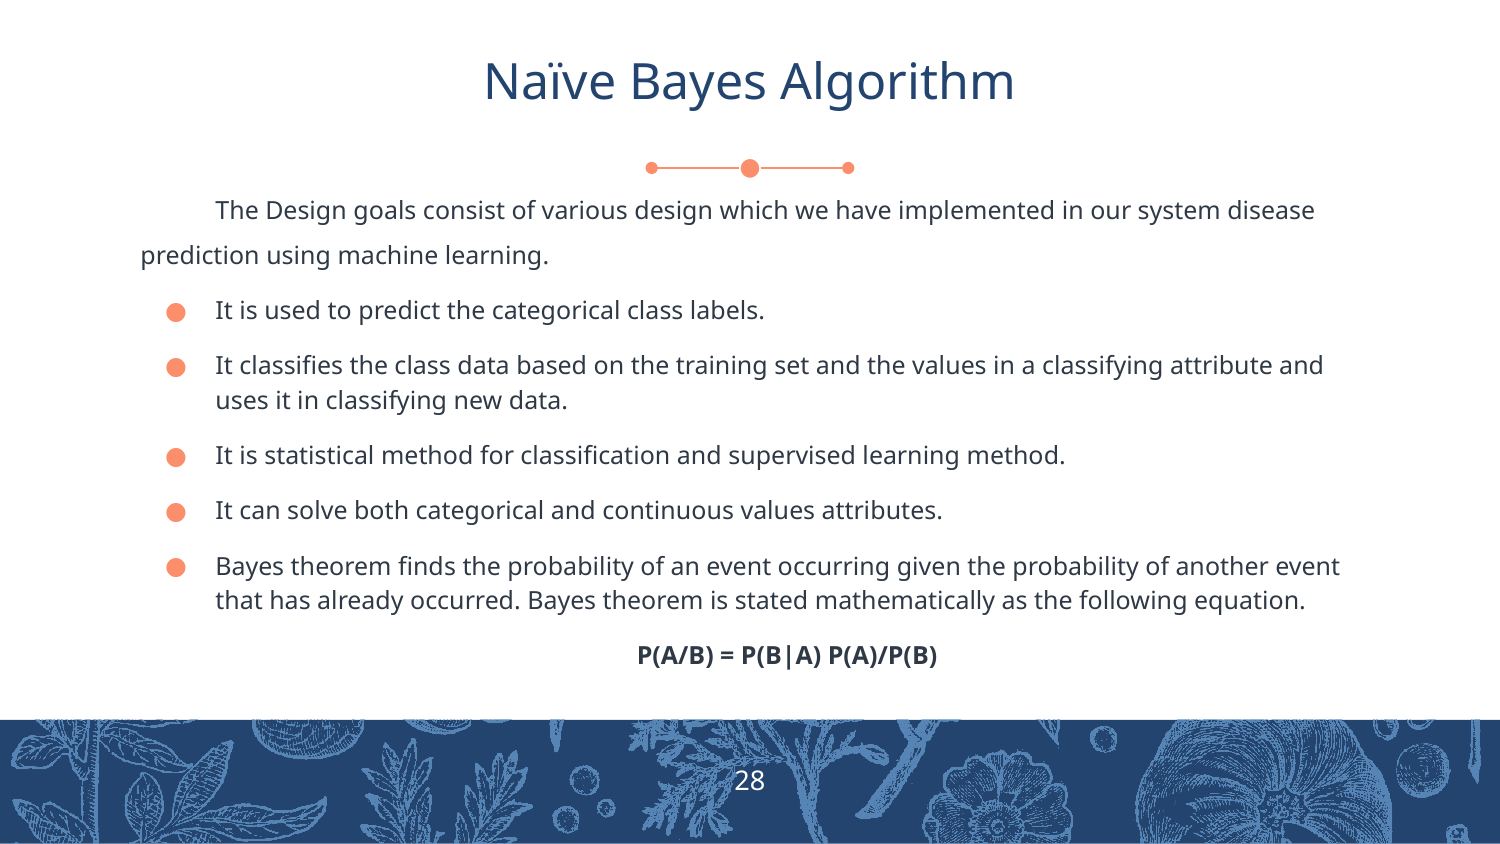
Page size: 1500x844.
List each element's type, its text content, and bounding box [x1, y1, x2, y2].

list The Design goals consist of various design which we have implemented in our system disease prediction using machine learning. It is used to predict the categorical class labels. It classifies the class data based on the training set and the values in a classifying attribute and uses it in classifying new data. It is statistical method for classification and supervised learning method. It can solve both categorical and continuous values attributes. Bayes theorem finds the probability of an event occurring given the probability of another event that has already occurred. Bayes theorem is stated mathematically as the following equation. P(A/B) = P(B|A) P(A)/P(B) [140, 179, 1360, 753]
picture [0, 719, 1500, 844]
title Naïve Bayes Algorithm [140, 0, 1360, 167]
slide_number ‹#› [643, 739, 857, 824]
